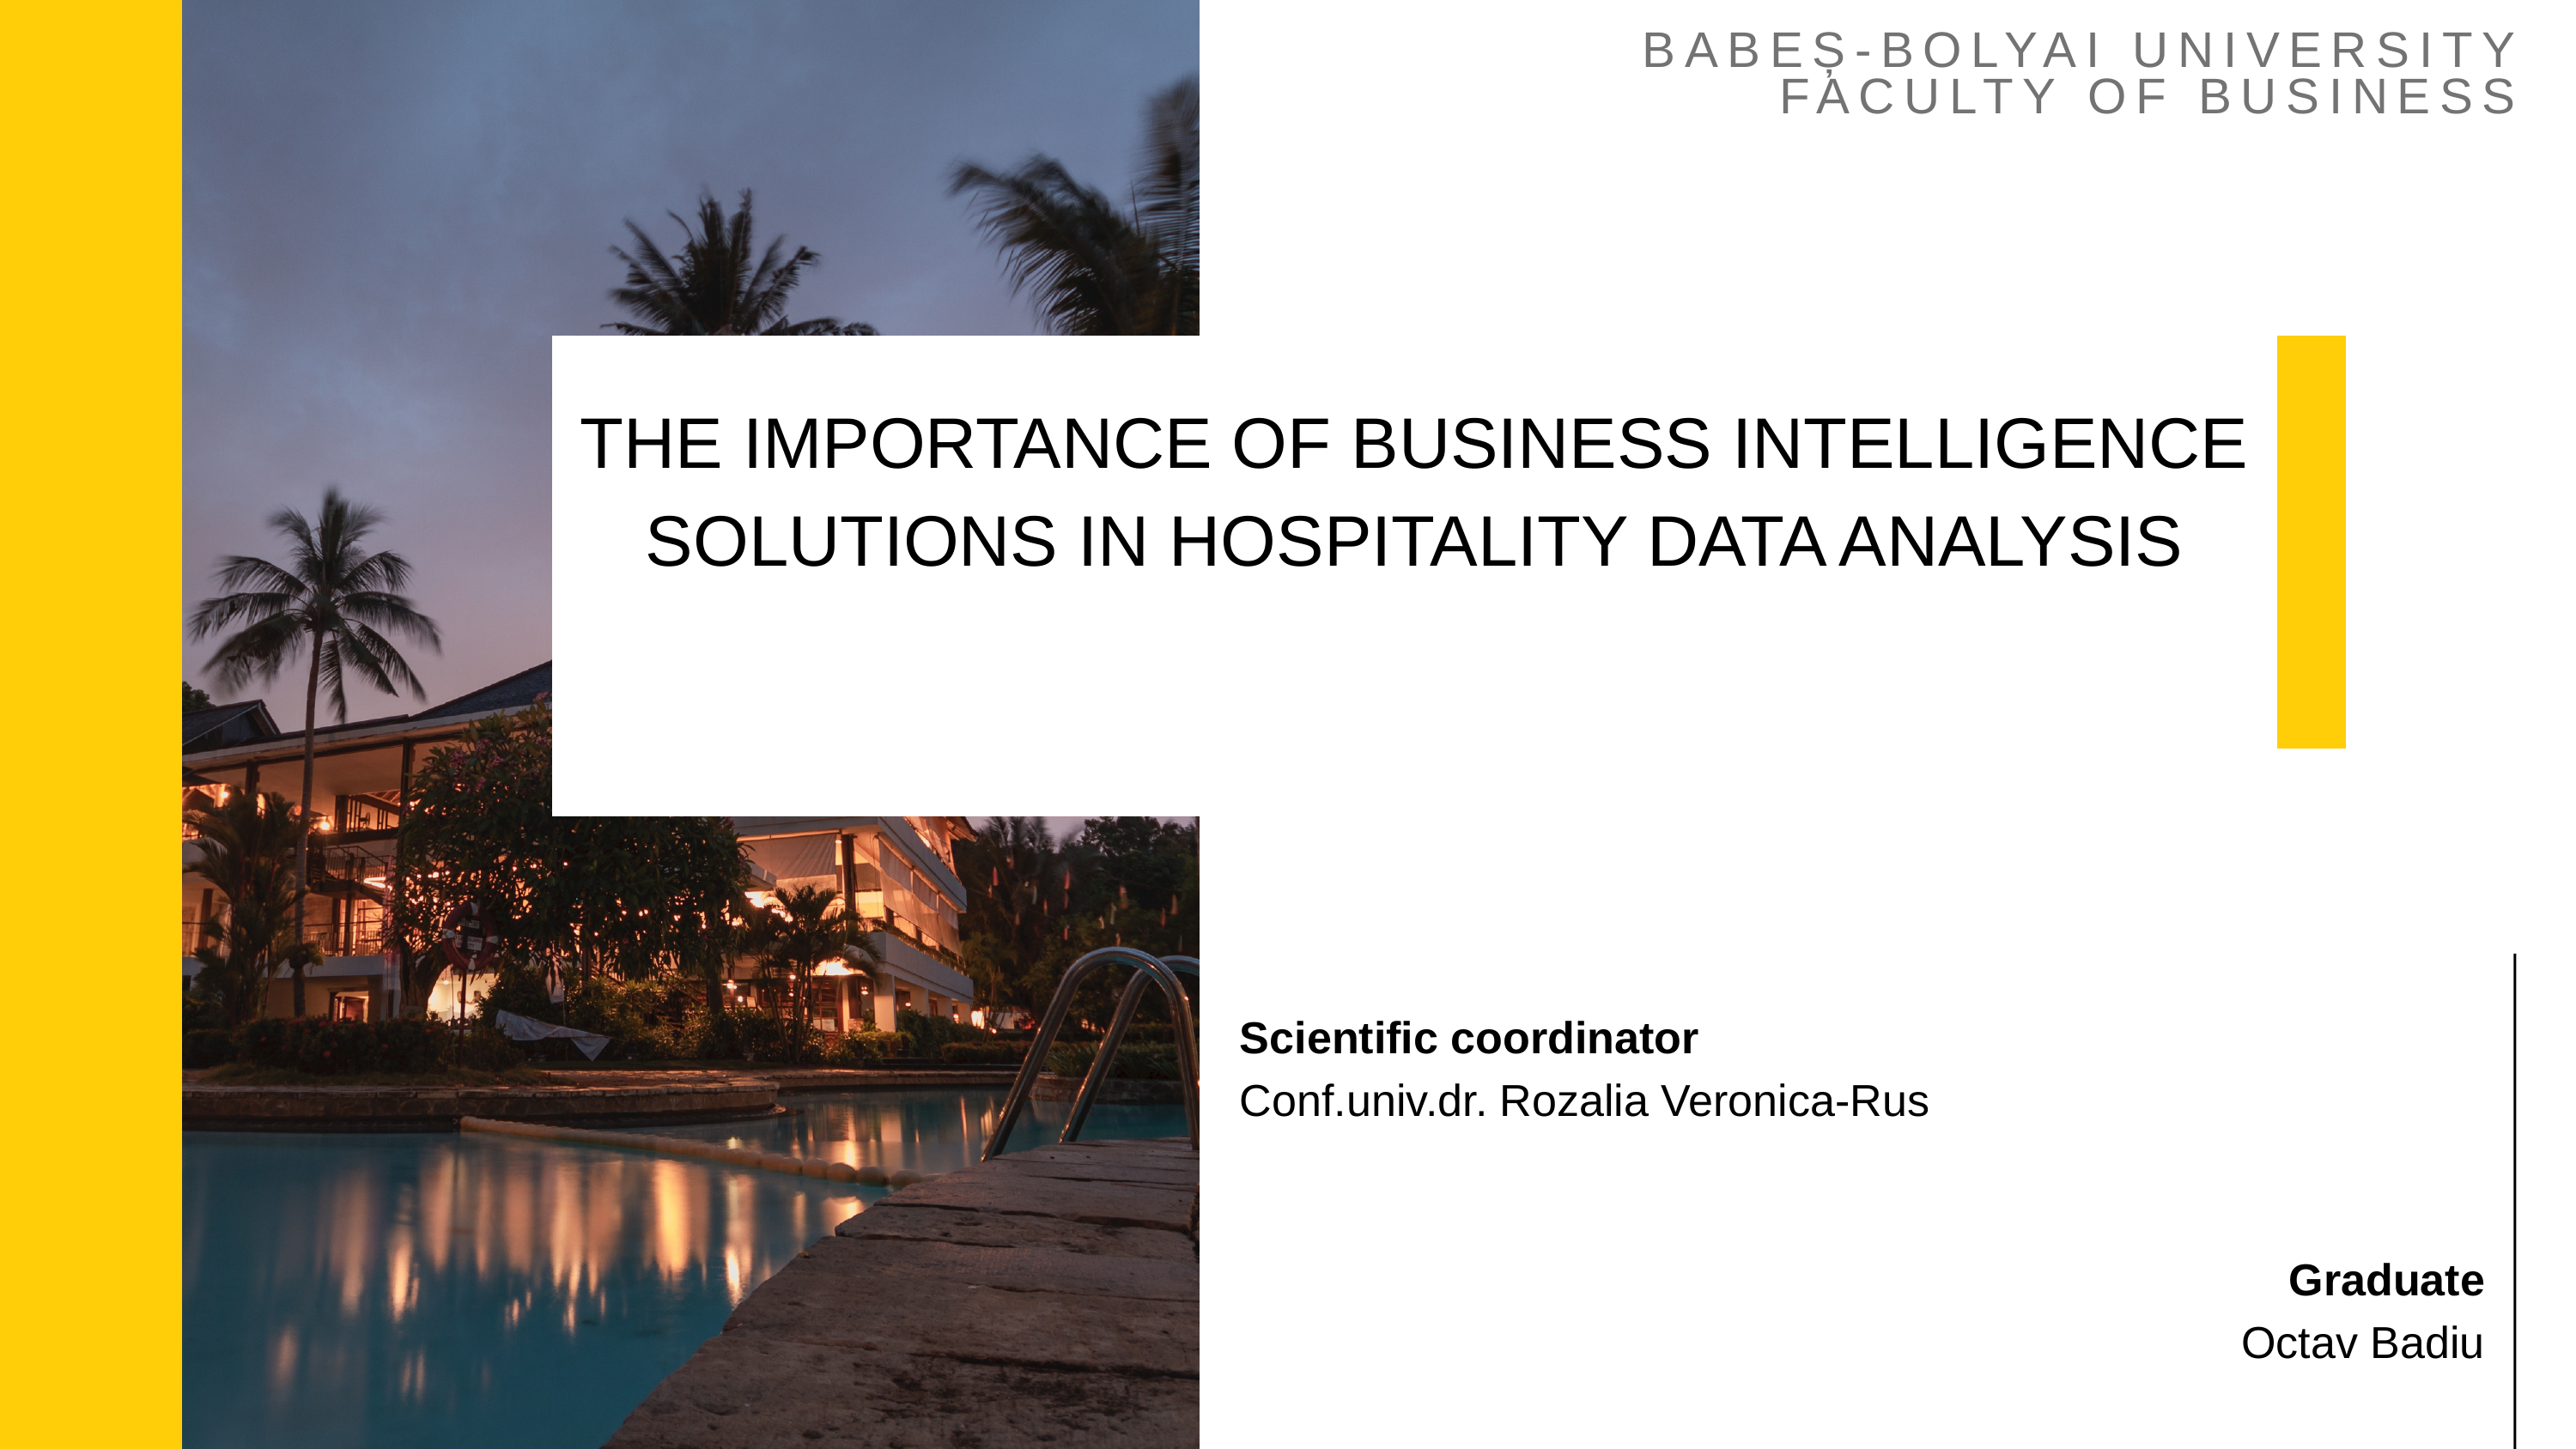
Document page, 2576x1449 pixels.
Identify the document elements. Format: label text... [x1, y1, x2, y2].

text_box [551, 335, 1241, 816]
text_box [2277, 335, 2347, 749]
text_box Scientific coordinator Conf.univ.dr. Rozalia Veronica-Rus [1239, 1000, 2129, 1188]
text_box Graduate Octav Badiu [1596, 1242, 2485, 1367]
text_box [185, 0, 1200, 1449]
text_box THE IMPORTANCE OF BUSINESS INTELLIGENCE SOLUTIONS IN HOSPITALITY DATA ANALYSIS [1244, 384, 2273, 581]
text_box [0, 0, 182, 1449]
text_box BABEȘ-BOLYAI UNIVERSITY FACULTY OF BUSINESS [1204, 31, 2517, 124]
